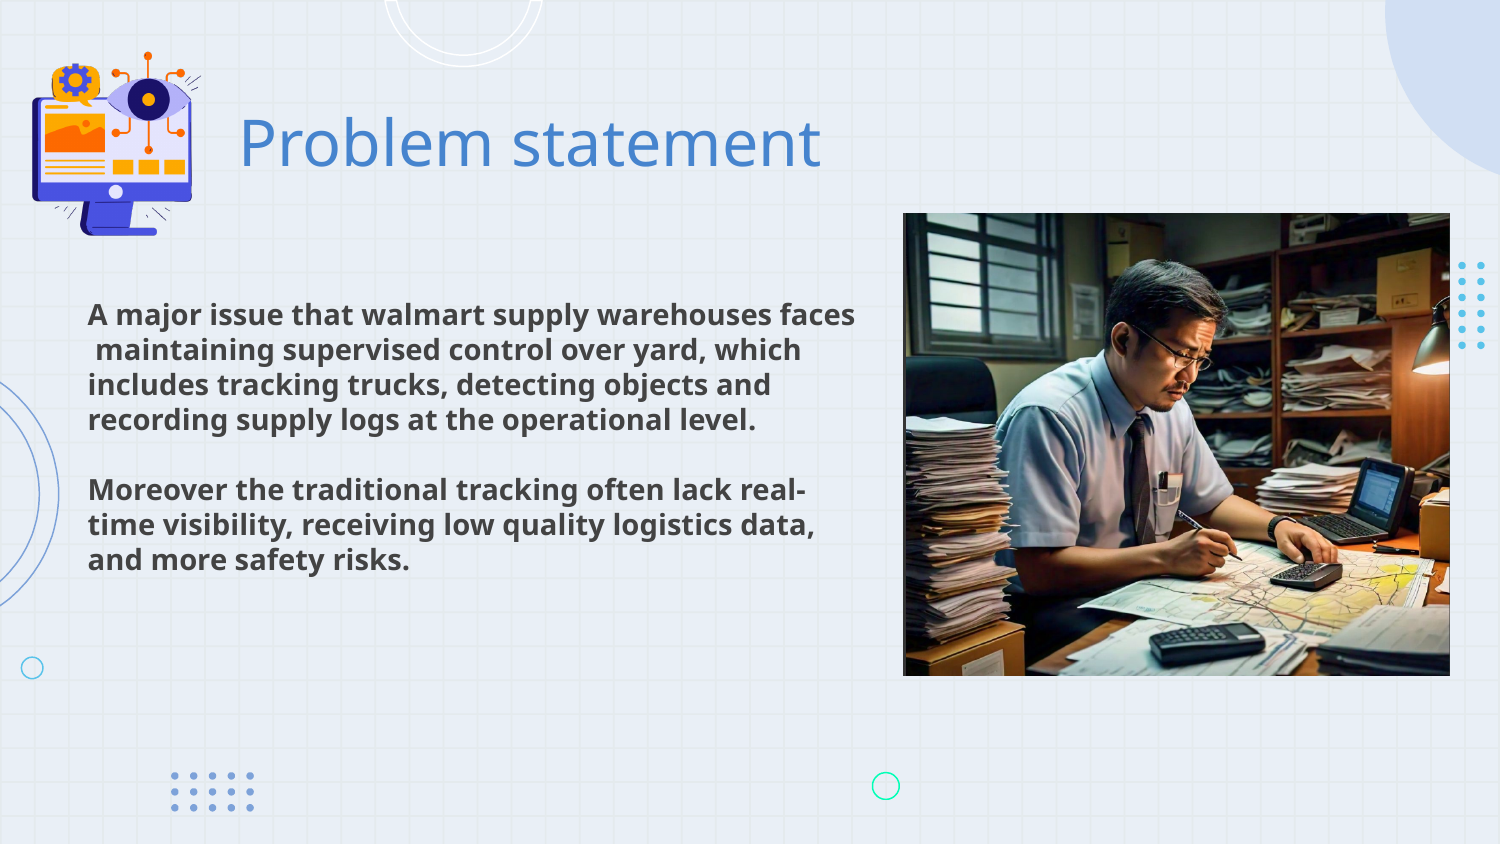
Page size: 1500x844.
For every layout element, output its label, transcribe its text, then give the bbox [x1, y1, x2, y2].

picture [903, 213, 1451, 676]
title Problem statement [223, 114, 1490, 168]
list A major issue that walmart supply warehouses faces maintaining supervised control over yard, which includes tracking trucks, detecting objects and recording supply logs at the operational level. Moreover the traditional tracking often lack real-time visibility, receiving low quality logistics data, and more safety risks. [72, 281, 874, 616]
picture [20, 47, 213, 240]
